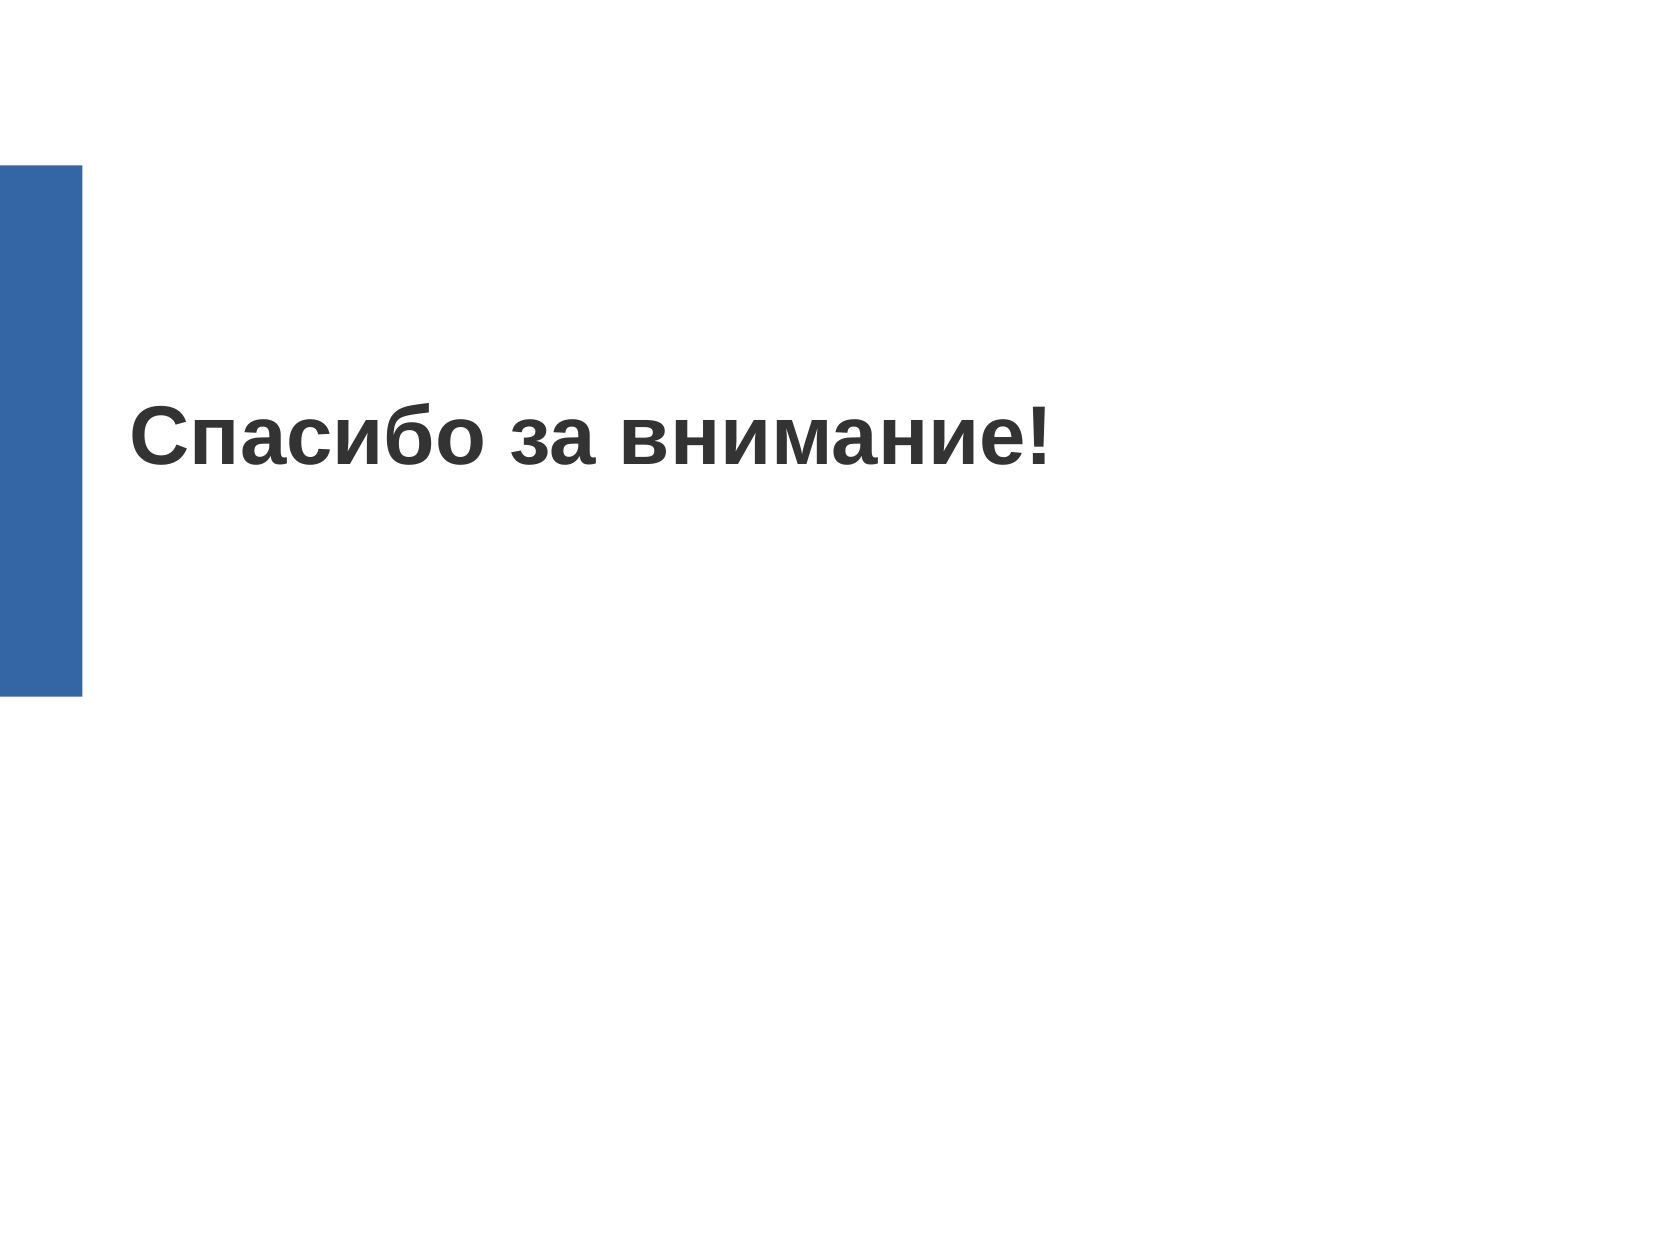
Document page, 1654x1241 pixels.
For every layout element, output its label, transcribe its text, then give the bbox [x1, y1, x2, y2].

text_box Спасибо за внимание! [129, 165, 1536, 697]
